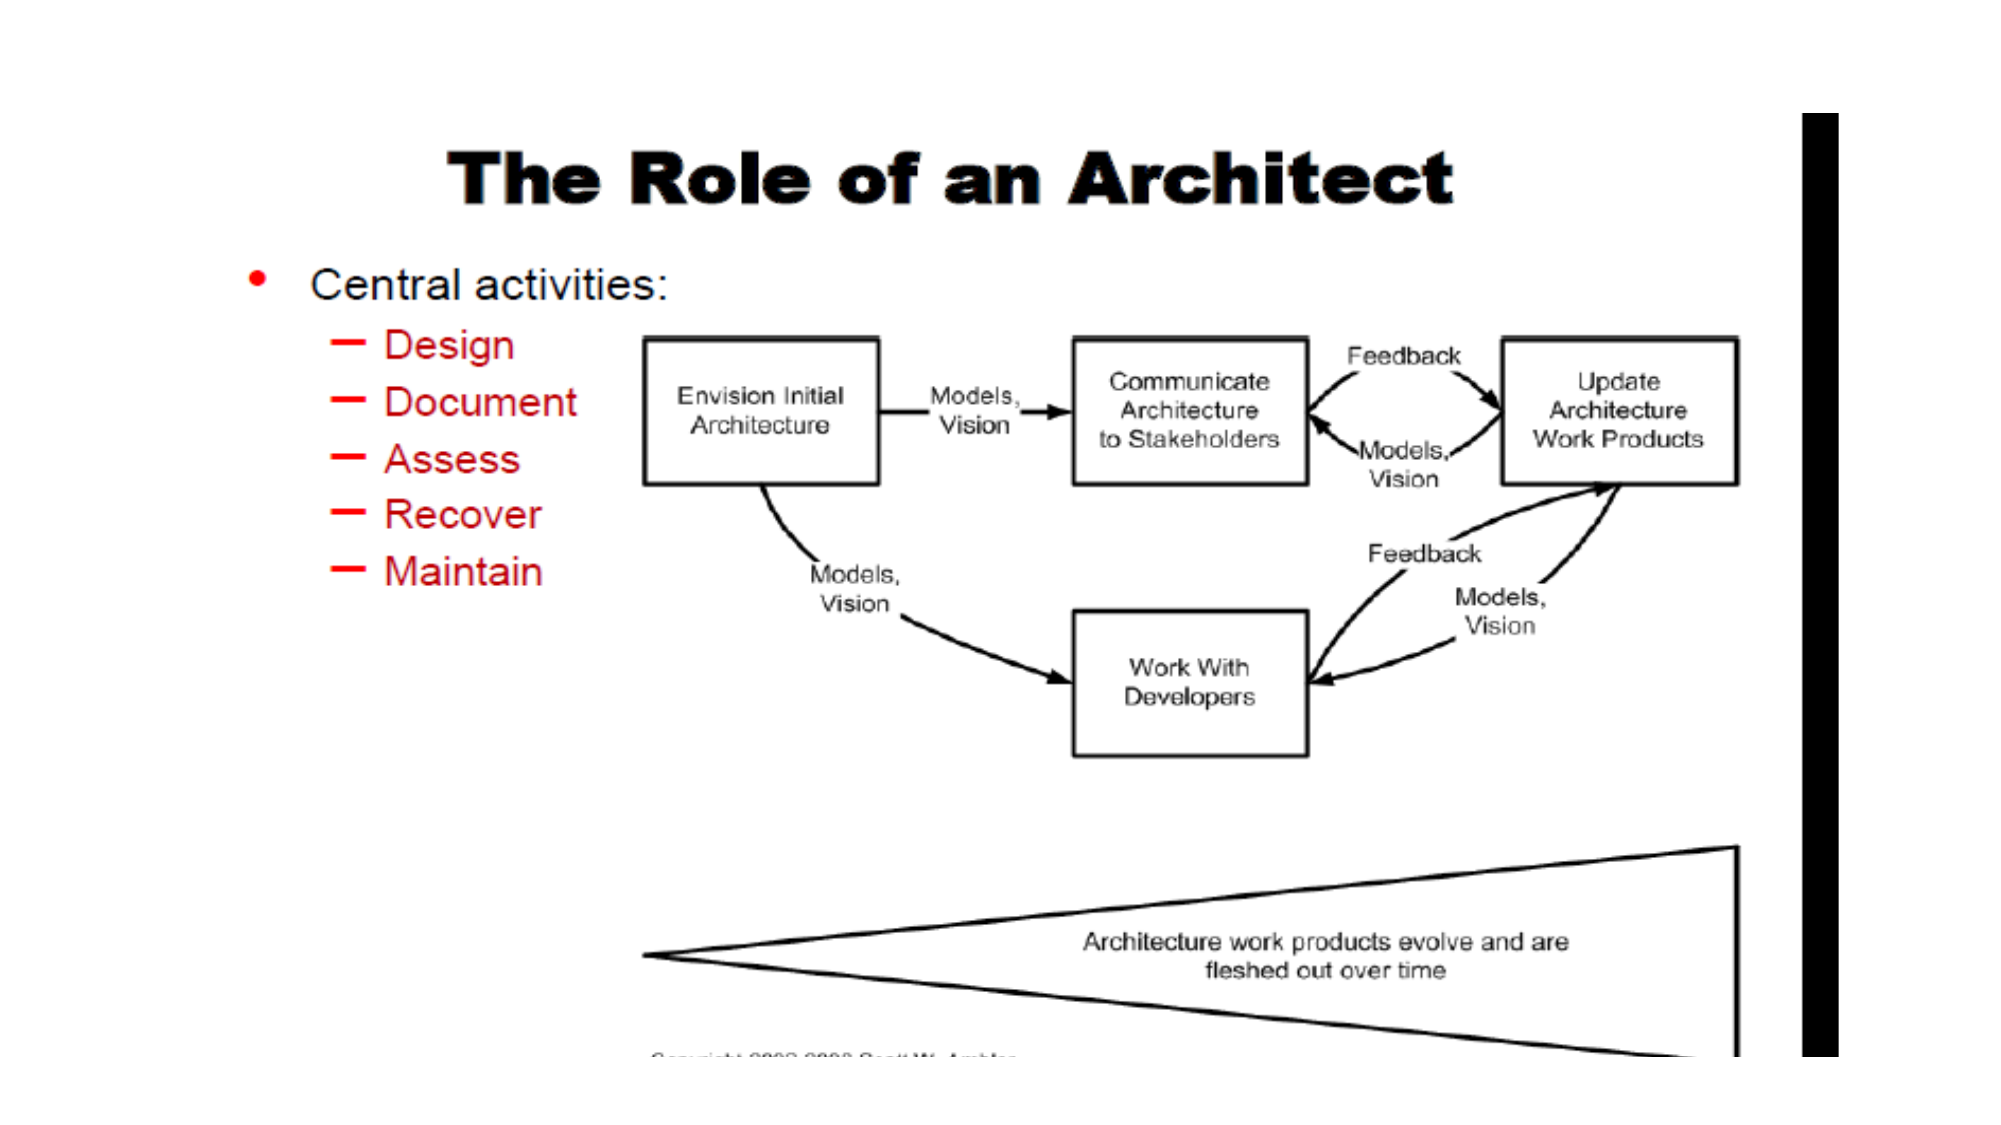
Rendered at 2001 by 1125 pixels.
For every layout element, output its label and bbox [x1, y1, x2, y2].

picture [163, 113, 1839, 1057]
